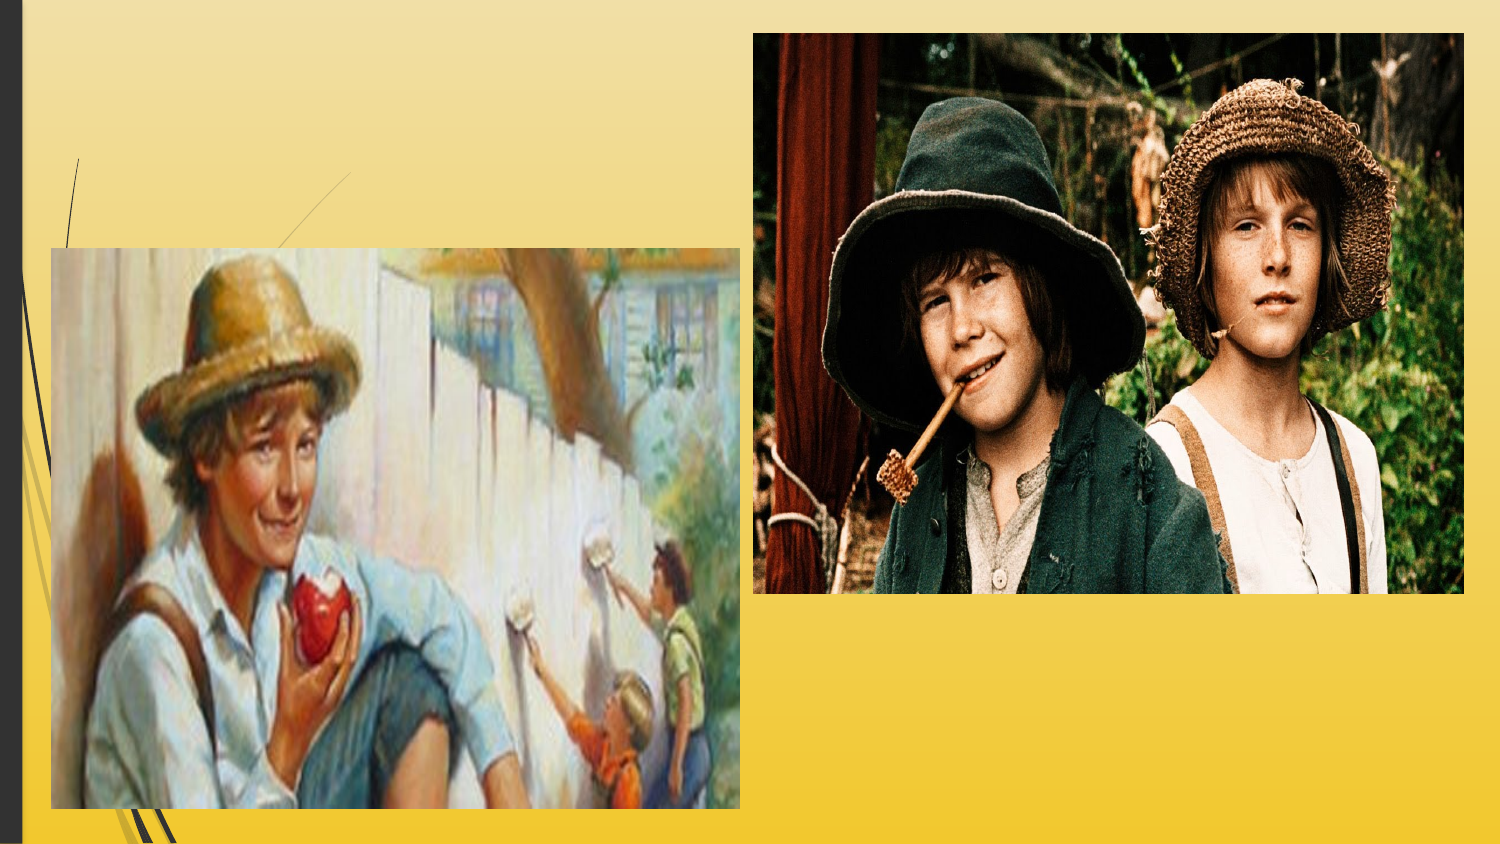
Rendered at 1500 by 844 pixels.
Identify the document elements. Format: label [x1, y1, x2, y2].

picture [50, 248, 740, 810]
picture [753, 33, 1464, 595]
